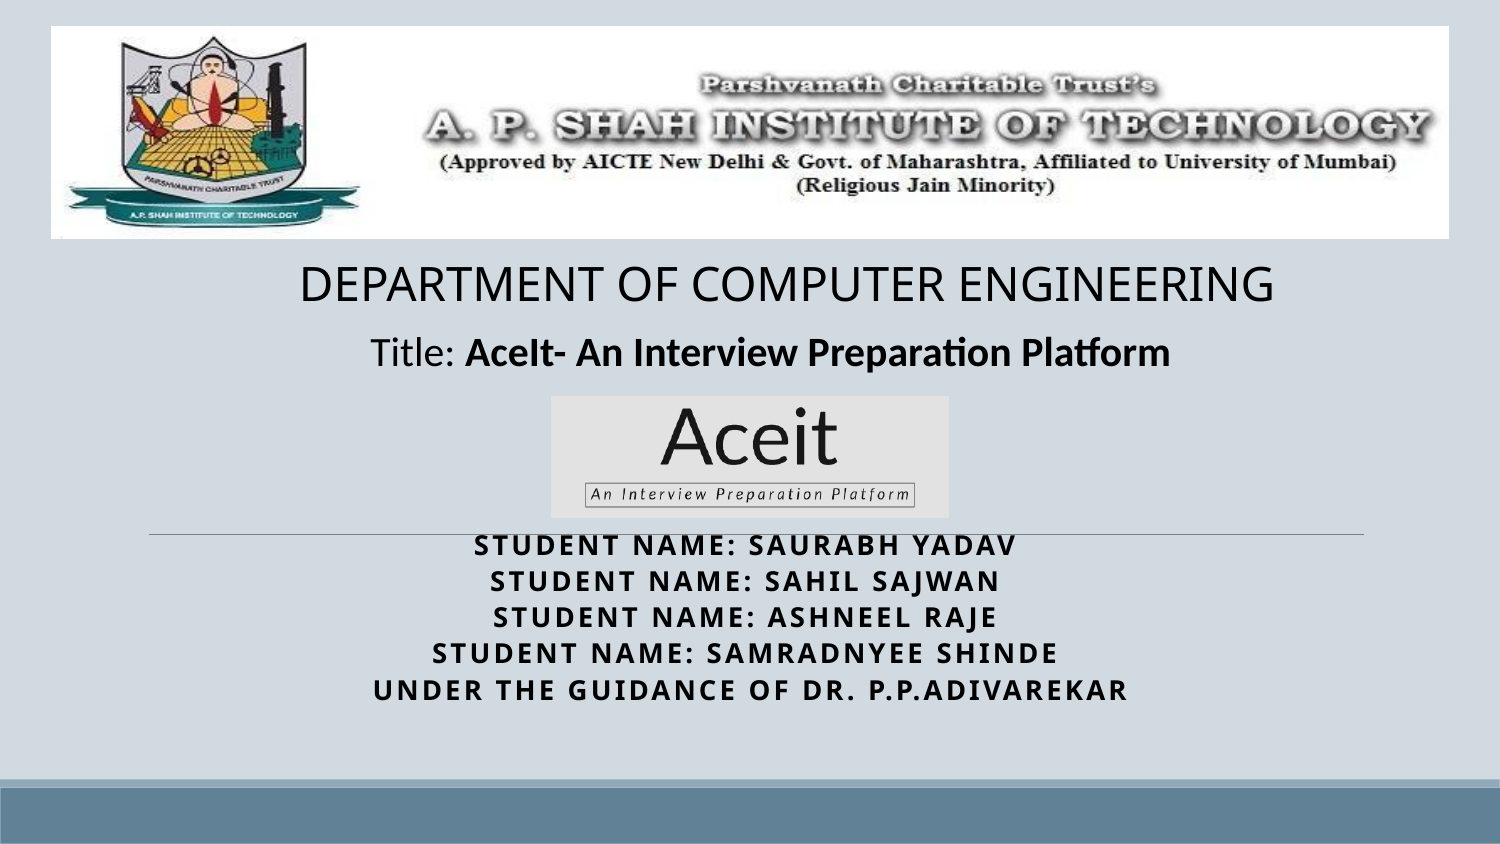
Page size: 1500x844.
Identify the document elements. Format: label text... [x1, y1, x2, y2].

picture [550, 395, 950, 519]
text_box DEPARTMENT OF COMPUTER ENGINEERING [148, 248, 1352, 371]
text_box Title: AceIt- An Interview Preparation Platform [169, 310, 1373, 391]
picture [50, 25, 1450, 240]
subtitle Student name: Saurabh Yadav Student name: Sahil Sajwan Student name: Ashneel Raje Student name: Samradnyee Shinde Under the Guidance of Dr. P.P.ADIVAREKAR [51, 516, 1449, 726]
